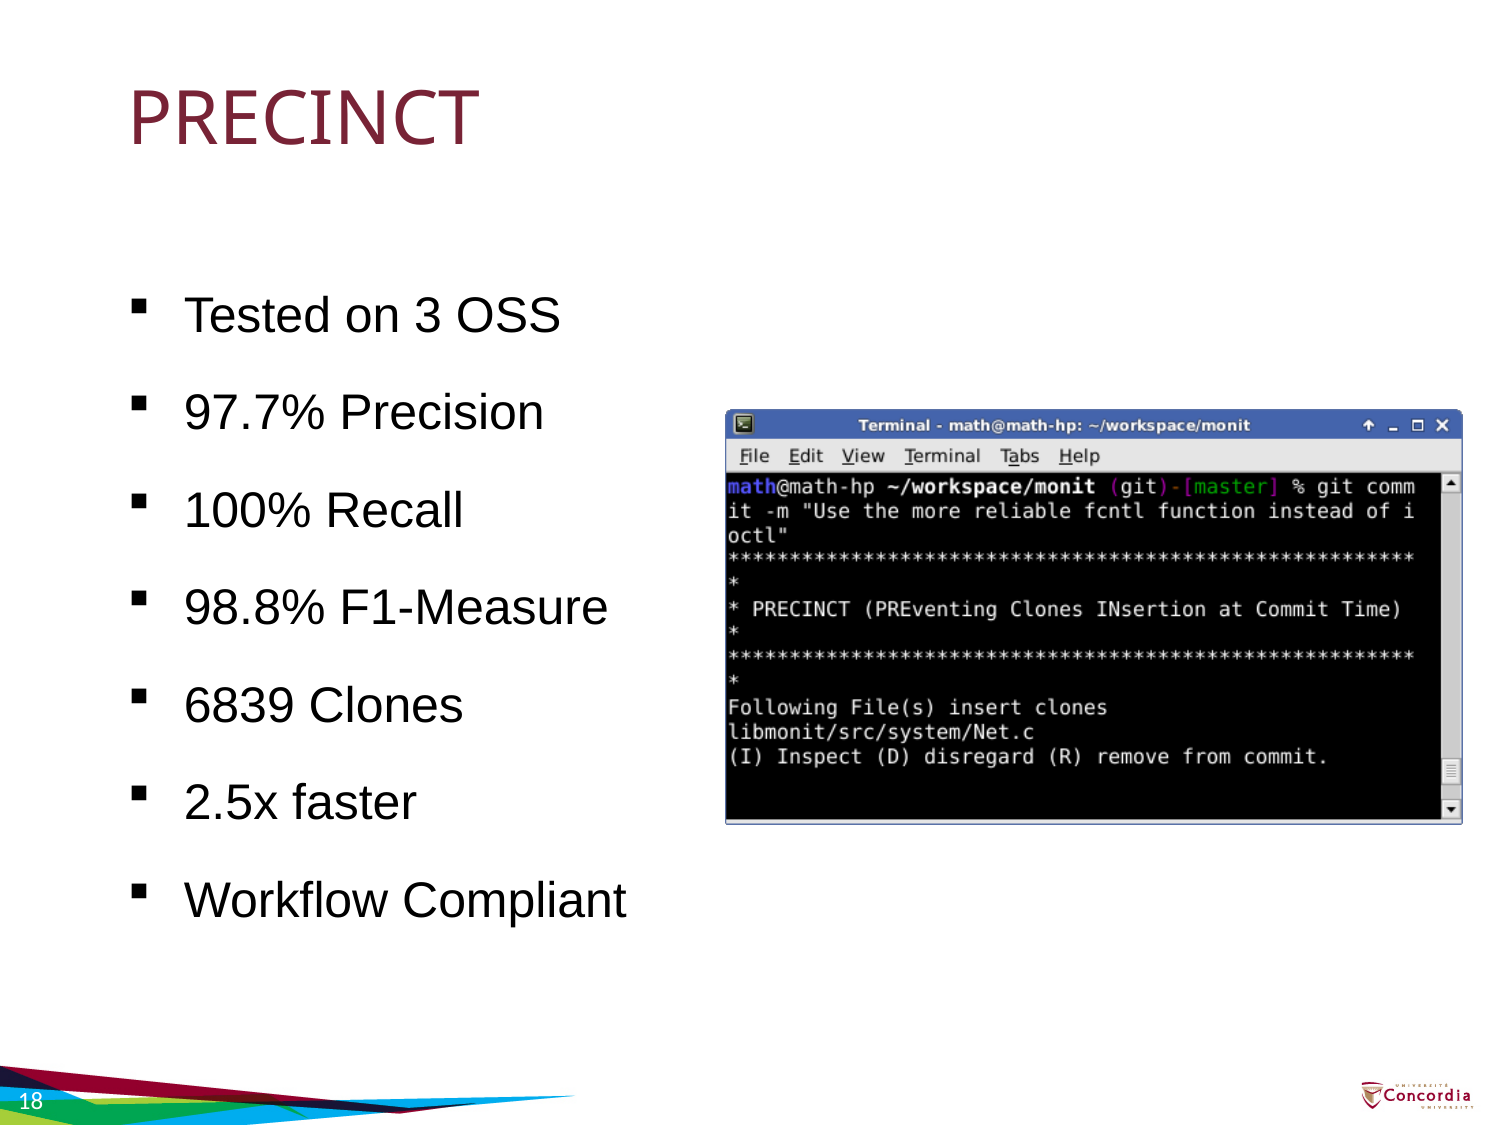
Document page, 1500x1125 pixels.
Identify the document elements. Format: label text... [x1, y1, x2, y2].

list Tested on 3 OSS 97.7% Precision 100% Recall 98.8% F1-Measure 6839 Clones 2.5x faster Workflow Compliant [112, 275, 795, 800]
picture [0, 0, 1500, 1125]
slide_number 18 [2, 1074, 78, 1125]
title PRECINCT [112, 62, 1388, 250]
